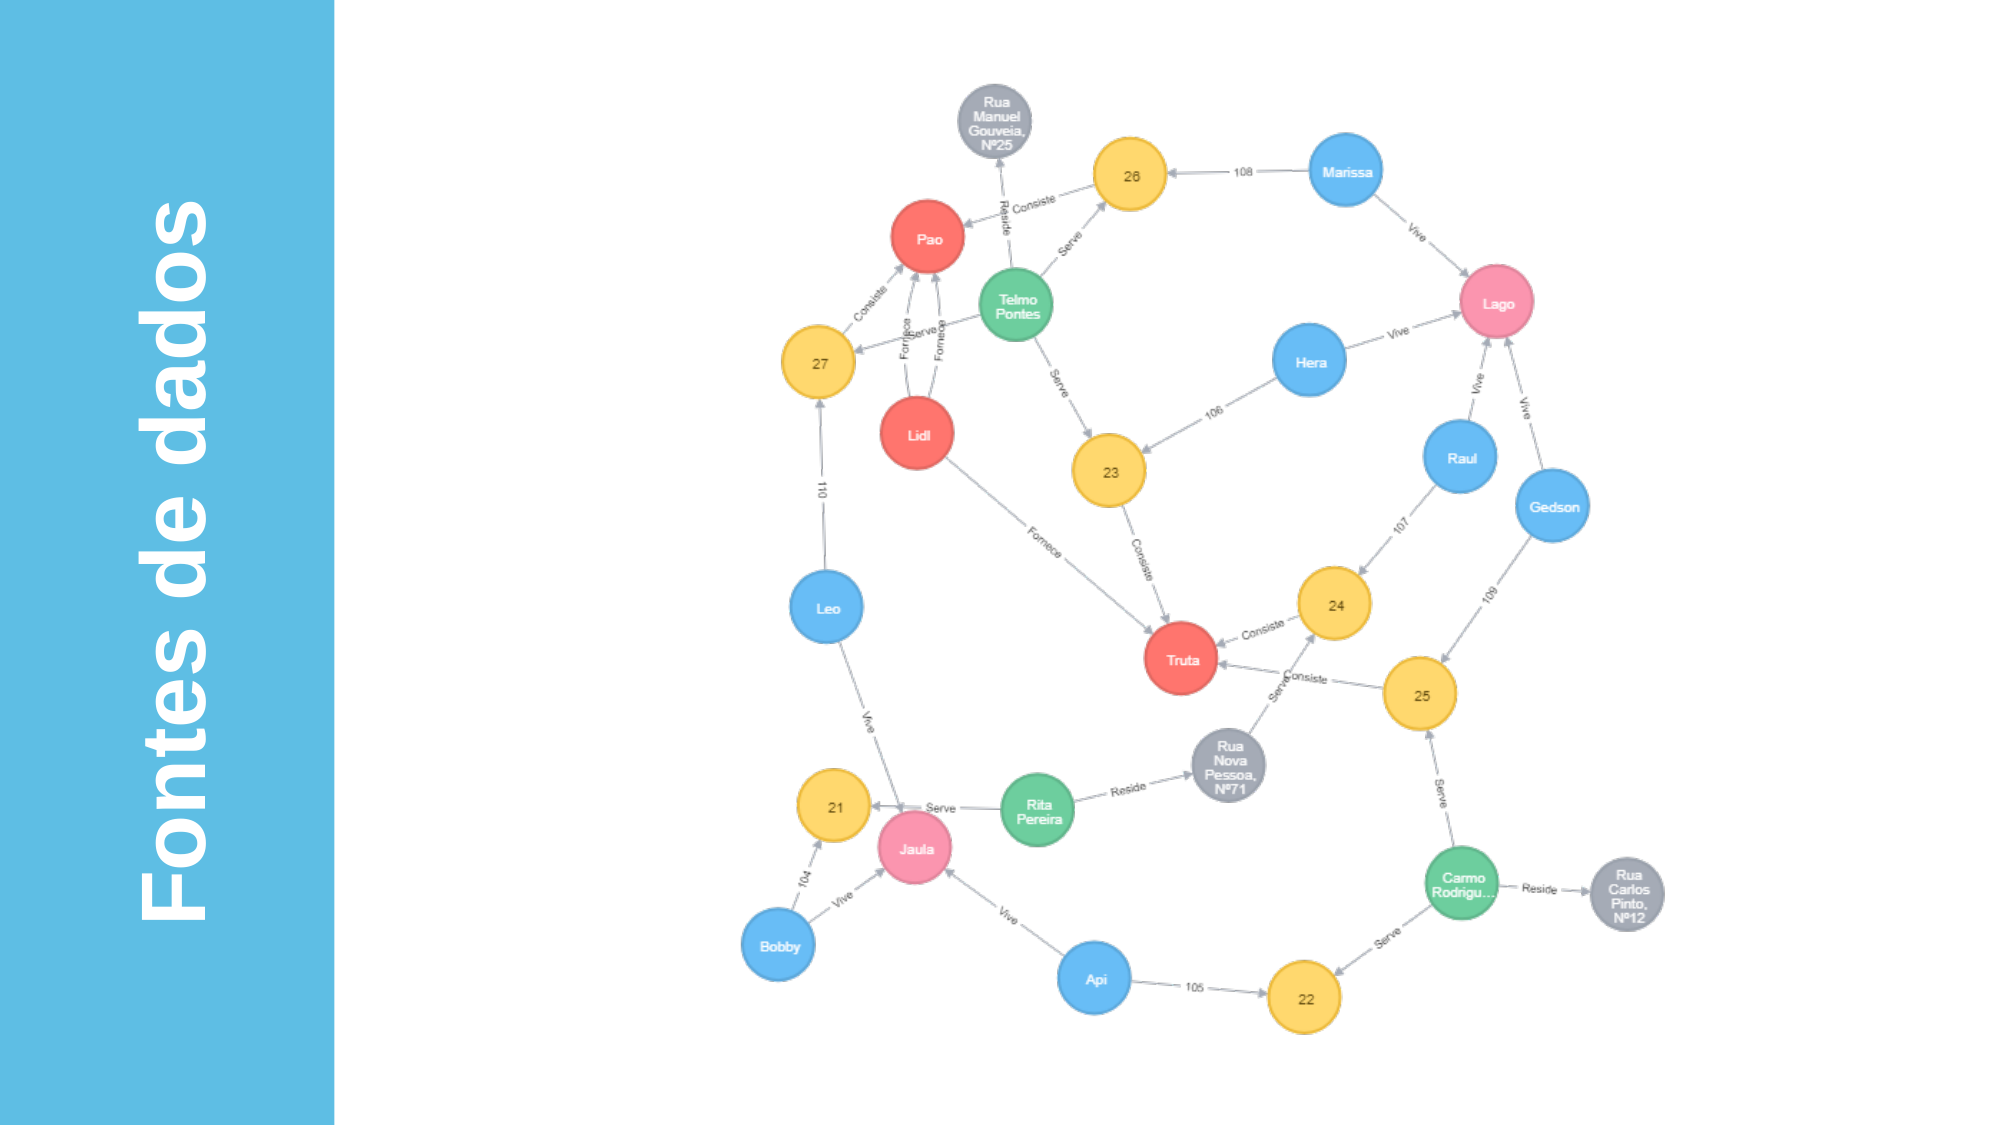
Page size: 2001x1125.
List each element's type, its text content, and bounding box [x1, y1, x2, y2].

picture [737, 80, 1669, 1039]
text_box Fontes de dados [78, 56, 250, 1069]
